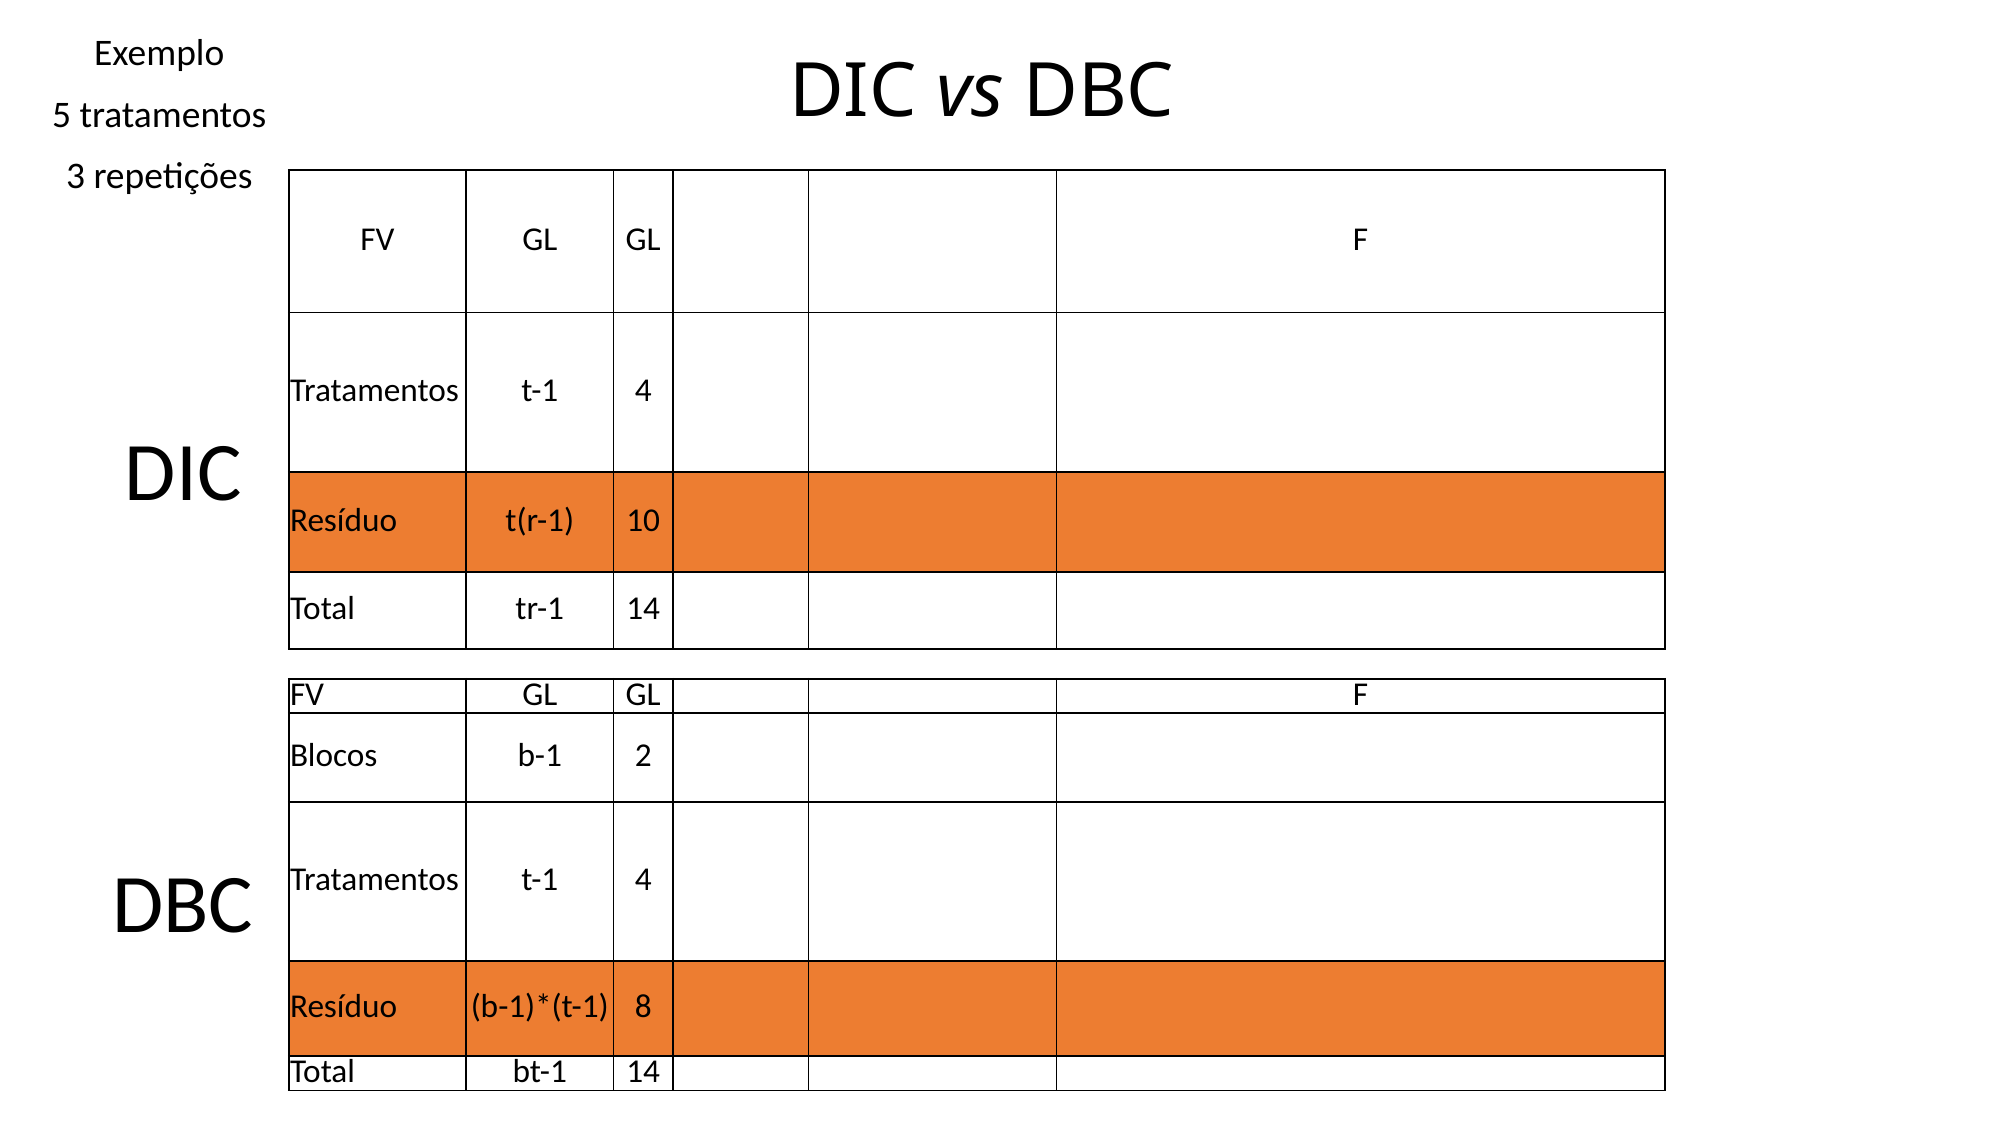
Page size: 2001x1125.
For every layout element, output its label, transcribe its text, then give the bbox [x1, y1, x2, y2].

text_box DBC [97, 841, 269, 957]
text_box Exemplo 5 tratamentos 3 repetições [0, 26, 349, 187]
text_box DIC [109, 409, 257, 525]
text_box DIC vs DBC [119, 0, 1845, 201]
